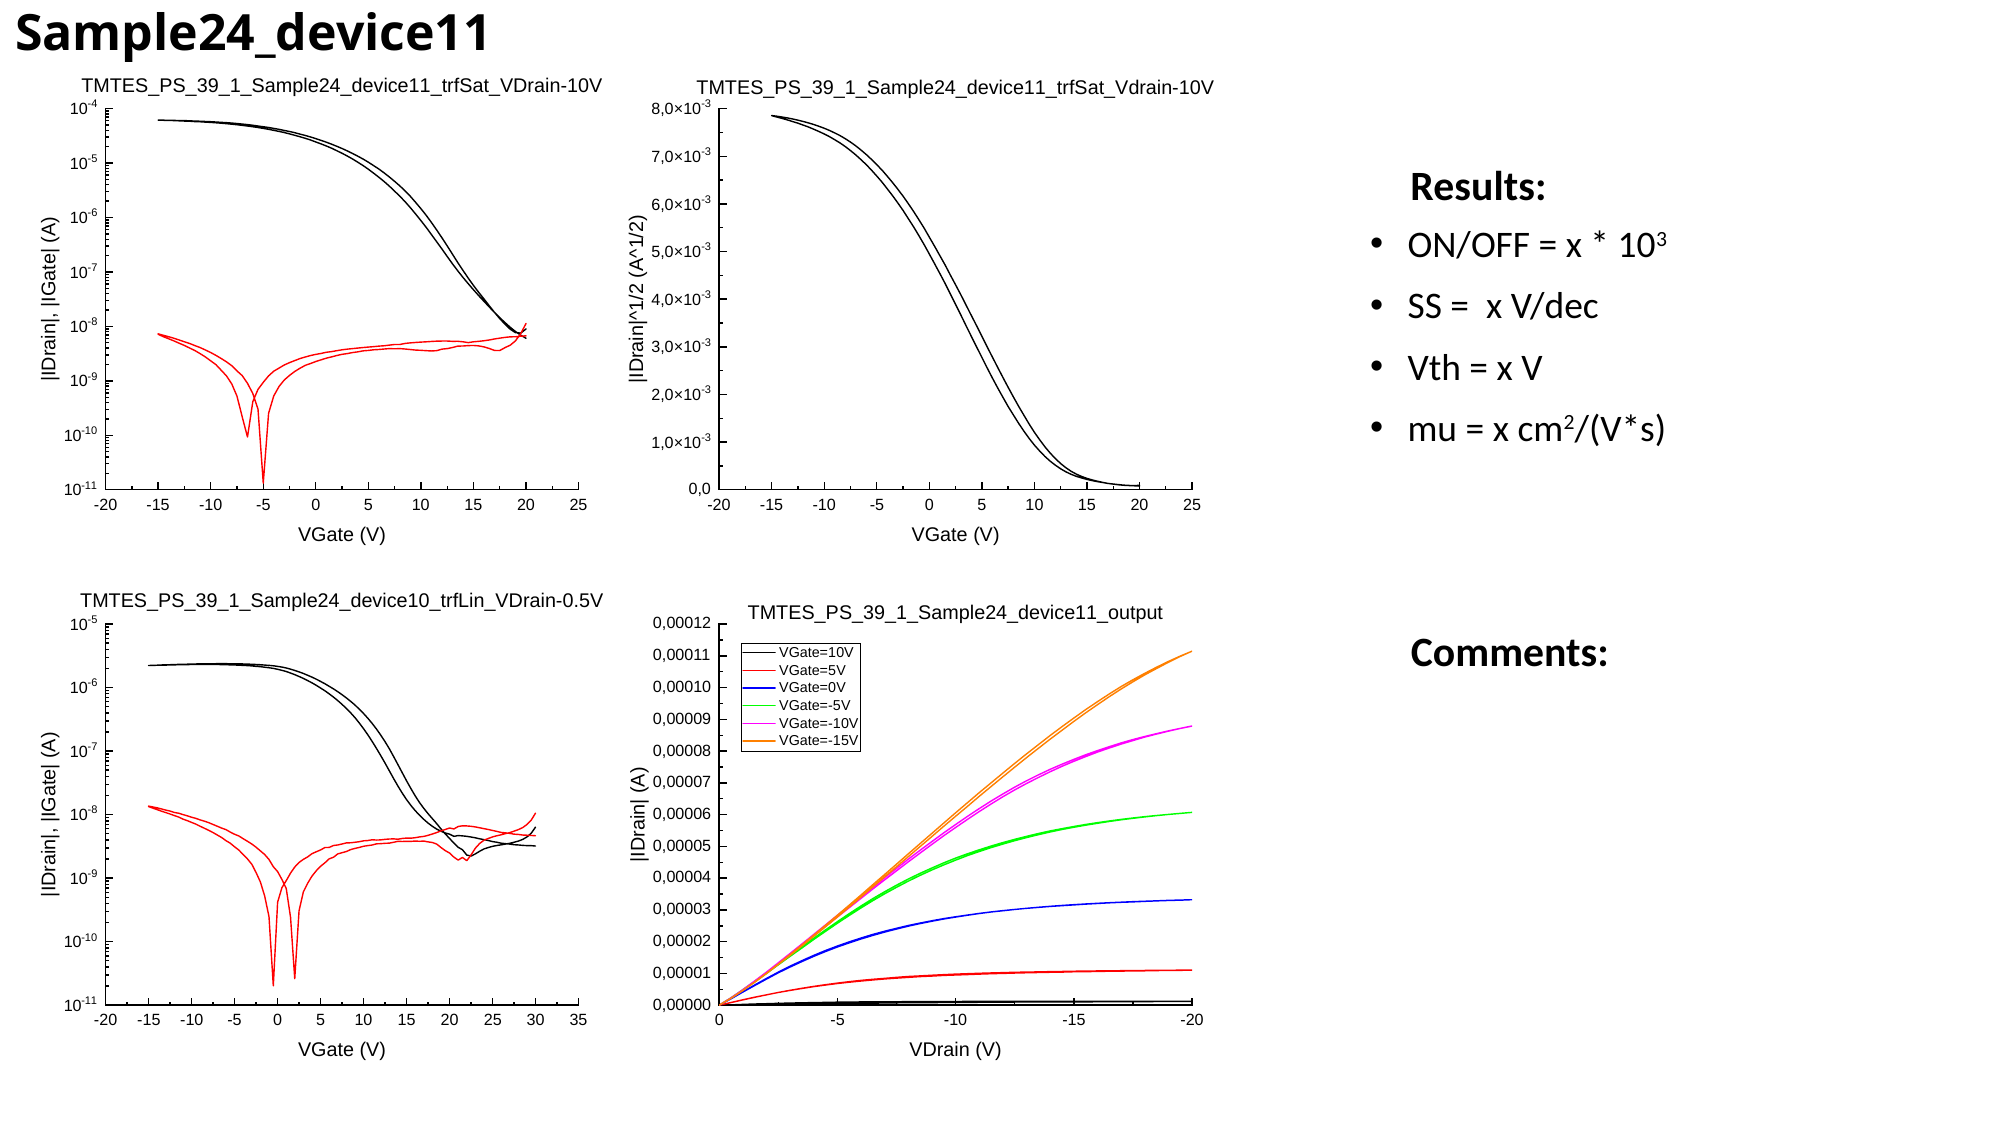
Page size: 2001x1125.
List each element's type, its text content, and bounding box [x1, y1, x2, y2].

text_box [594, 46, 1290, 562]
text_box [0, 46, 594, 562]
list ON/OFF = x * 103 SS = x V/dec Vth = x V mu = x cm2/(V*s) [1355, 217, 1947, 563]
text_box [0, 562, 594, 1094]
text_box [594, 562, 1290, 1094]
title Sample24_device11 [0, 0, 1725, 218]
